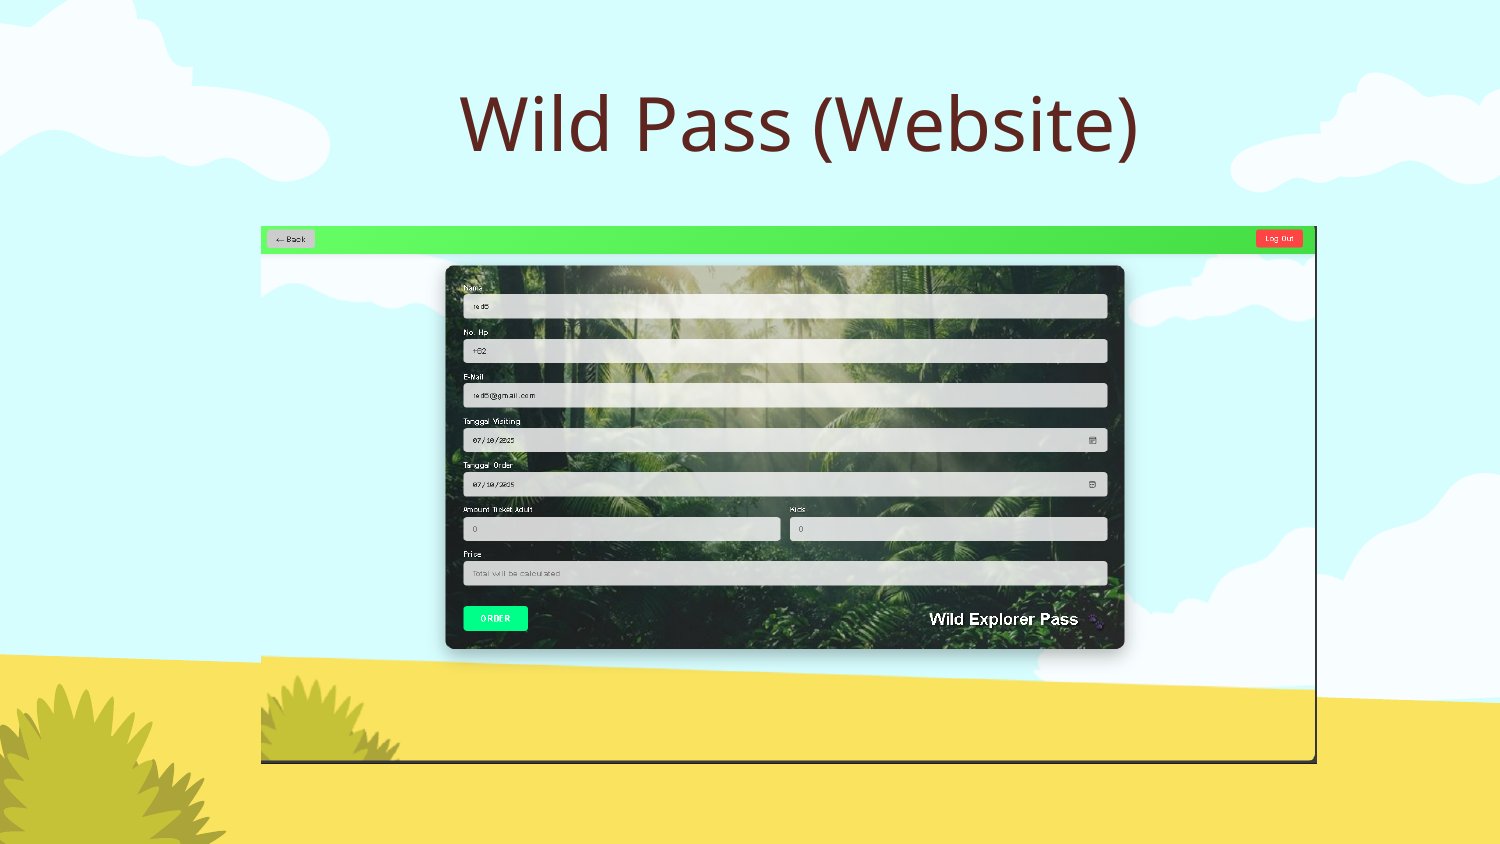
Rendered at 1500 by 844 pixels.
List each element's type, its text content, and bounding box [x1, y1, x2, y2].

title Wild Pass (Website) [413, 61, 1185, 156]
picture [261, 226, 1317, 764]
